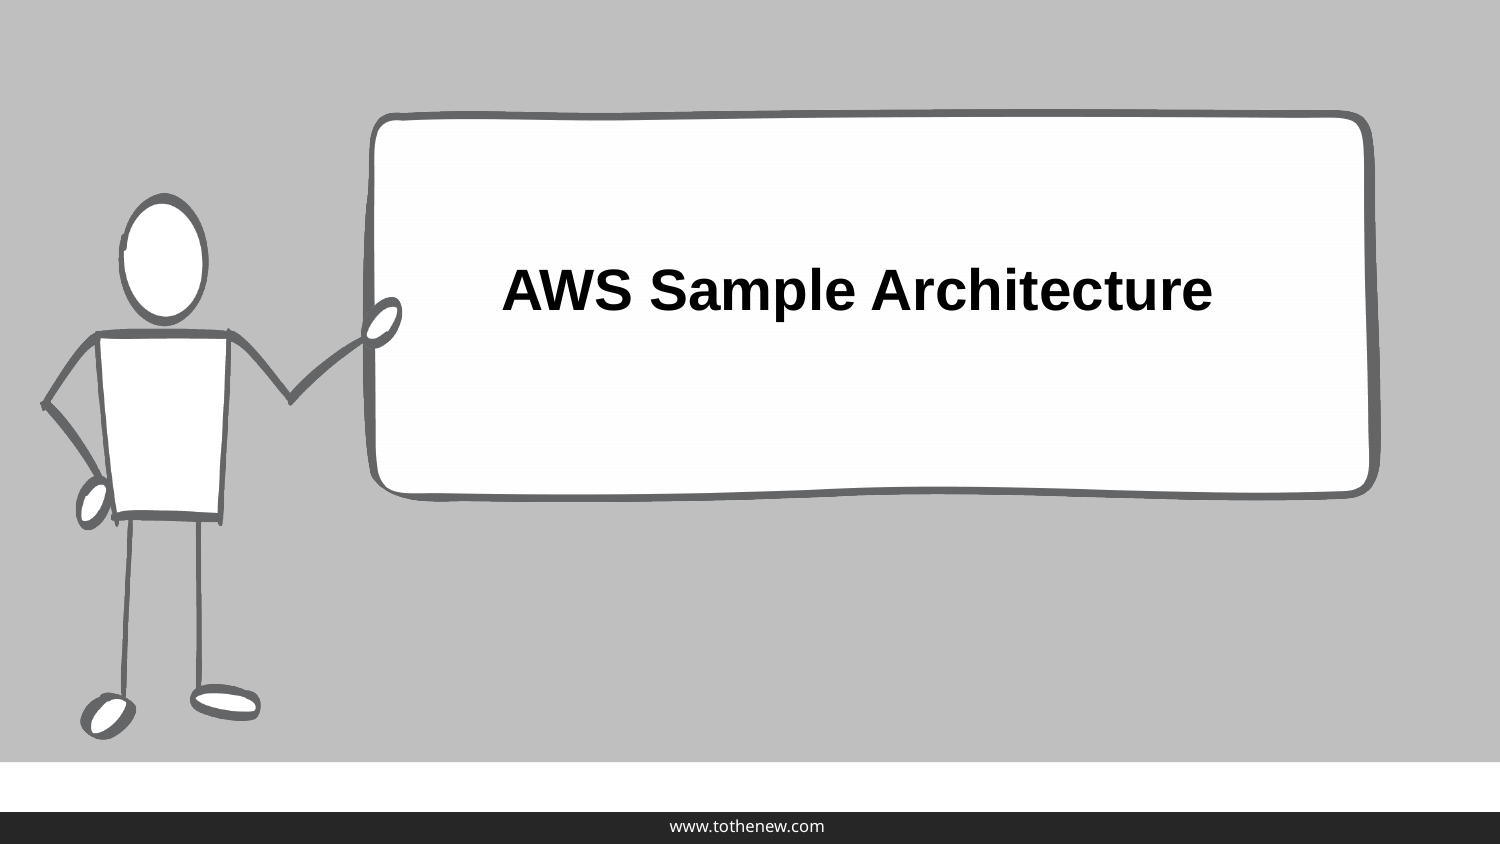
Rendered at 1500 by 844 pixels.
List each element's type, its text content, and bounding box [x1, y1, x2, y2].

title AWS Sample Architecture [386, 178, 1330, 396]
picture [37, 108, 1381, 742]
